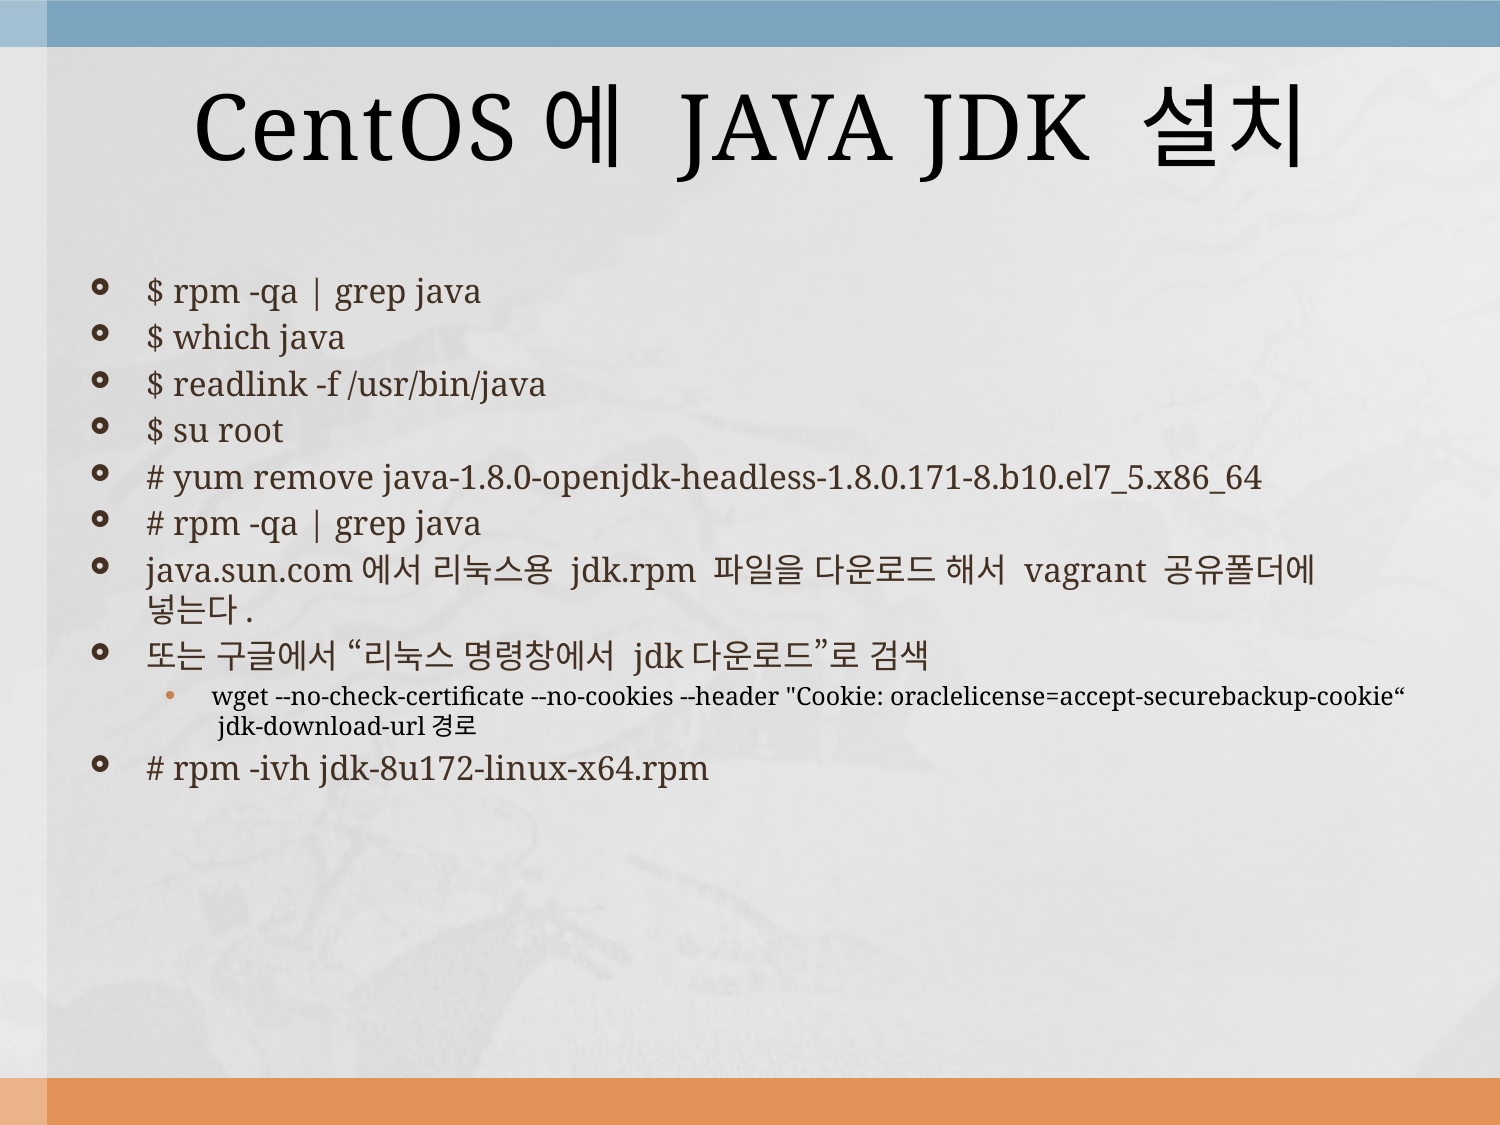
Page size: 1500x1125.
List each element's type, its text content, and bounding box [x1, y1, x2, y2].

list $ rpm -qa | grep java $ which java $ readlink -f /usr/bin/java $ su root # yum remove java-1.8.0-openjdk-headless-1.8.0.171-8.b10.el7_5.x86_64 # rpm -qa | grep java java.sun.com에서 리눅스용 jdk.rpm 파일을 다운로드 해서 vagrant 공유폴더에 넣는다. 또는 구글에서 “리눅스 명령창에서 jdk다운로드”로 검색 wget --no-check-certificate --no-cookies --header "Cookie: oraclelicense=accept-securebackup-cookie“ jdk-download-url경로 # rpm -ivh jdk-8u172-linux-x64.rpm [75, 262, 1425, 1005]
title CentOS에 JAVA JDK 설치 [49, 46, 1454, 202]
